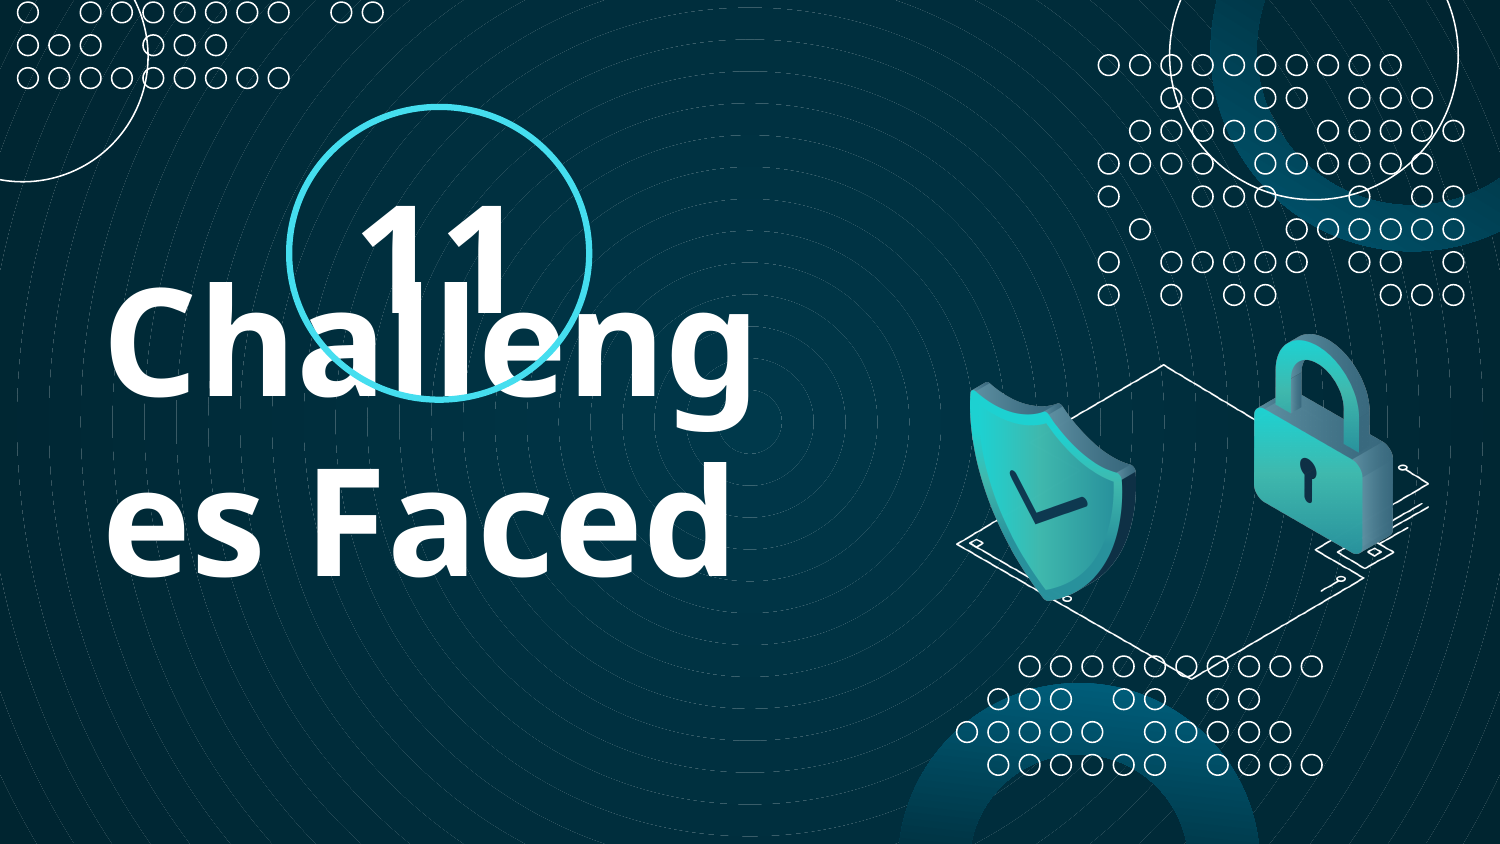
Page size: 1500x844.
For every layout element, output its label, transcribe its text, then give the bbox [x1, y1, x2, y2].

title Challenges Faced [87, 421, 849, 622]
picture [971, 383, 1135, 602]
picture [1253, 335, 1394, 553]
picture [1177, 671, 1193, 679]
picture [590, 313, 654, 395]
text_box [288, 106, 590, 400]
picture [111, 288, 191, 397]
picture [210, 283, 285, 395]
picture [672, 313, 748, 421]
